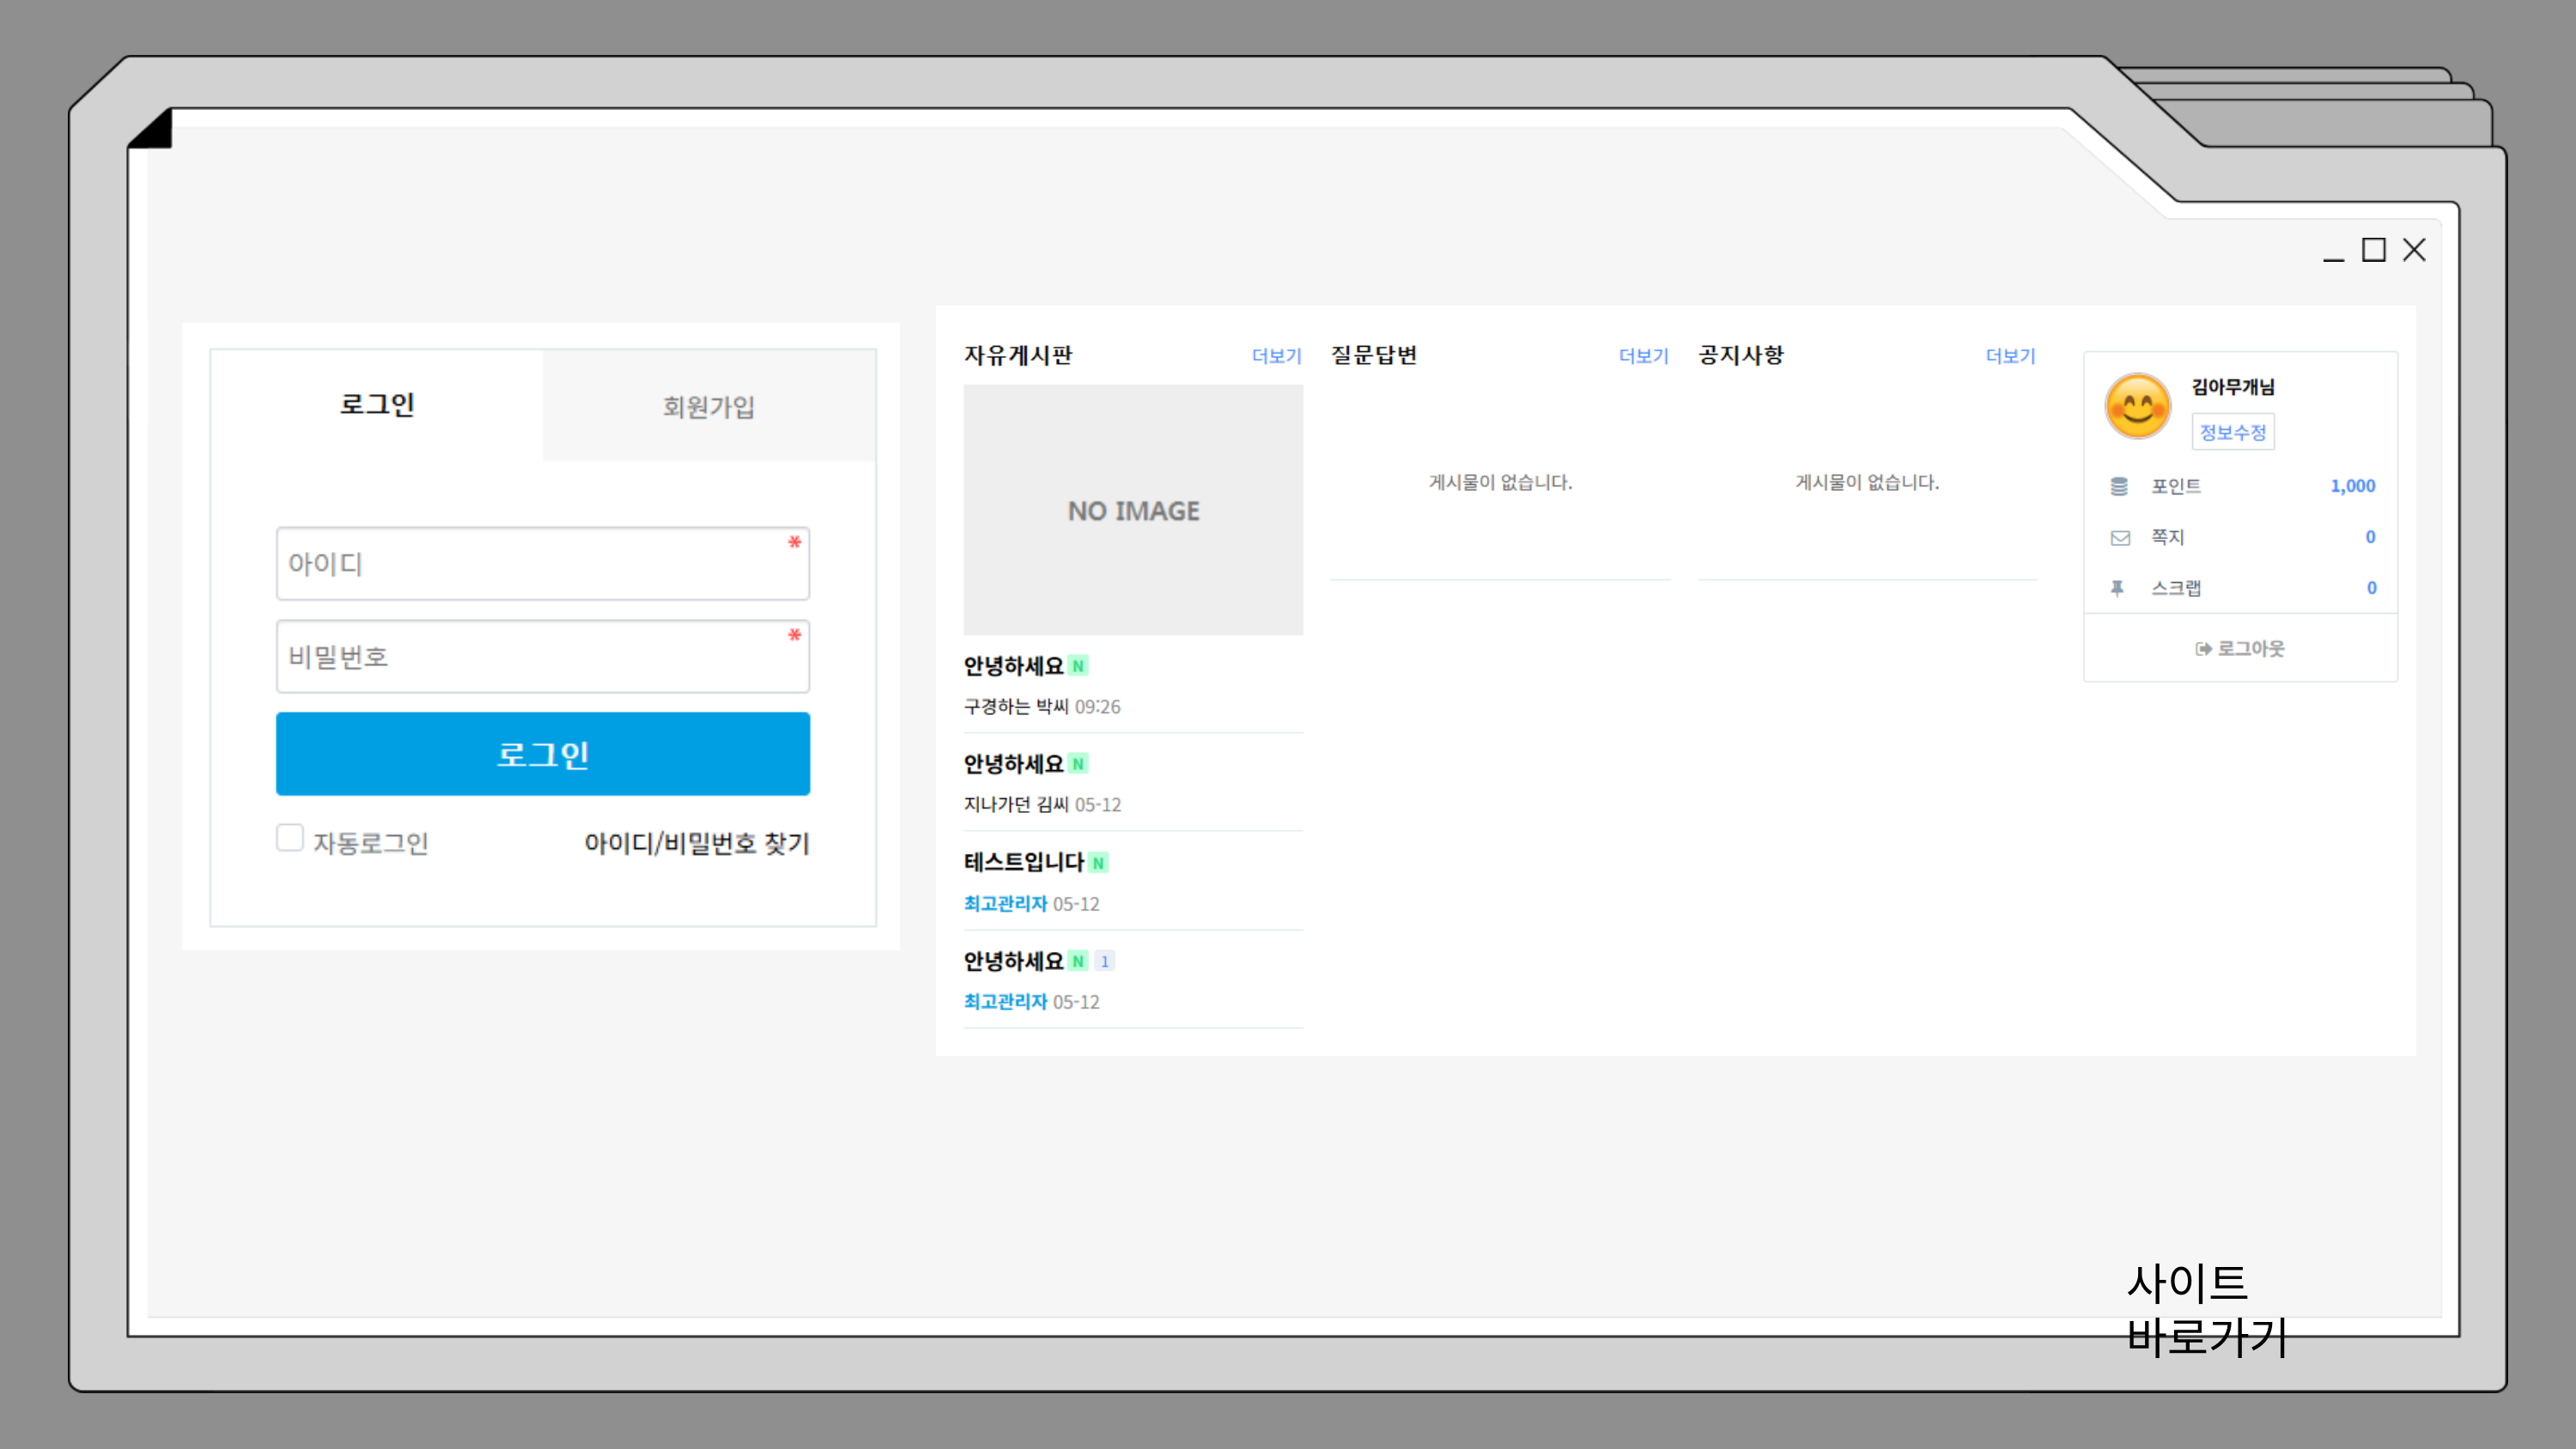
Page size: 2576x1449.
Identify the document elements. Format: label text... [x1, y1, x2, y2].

text_box 사이트 바로가기 [2113, 1250, 2426, 1370]
picture [68, 55, 2508, 1393]
